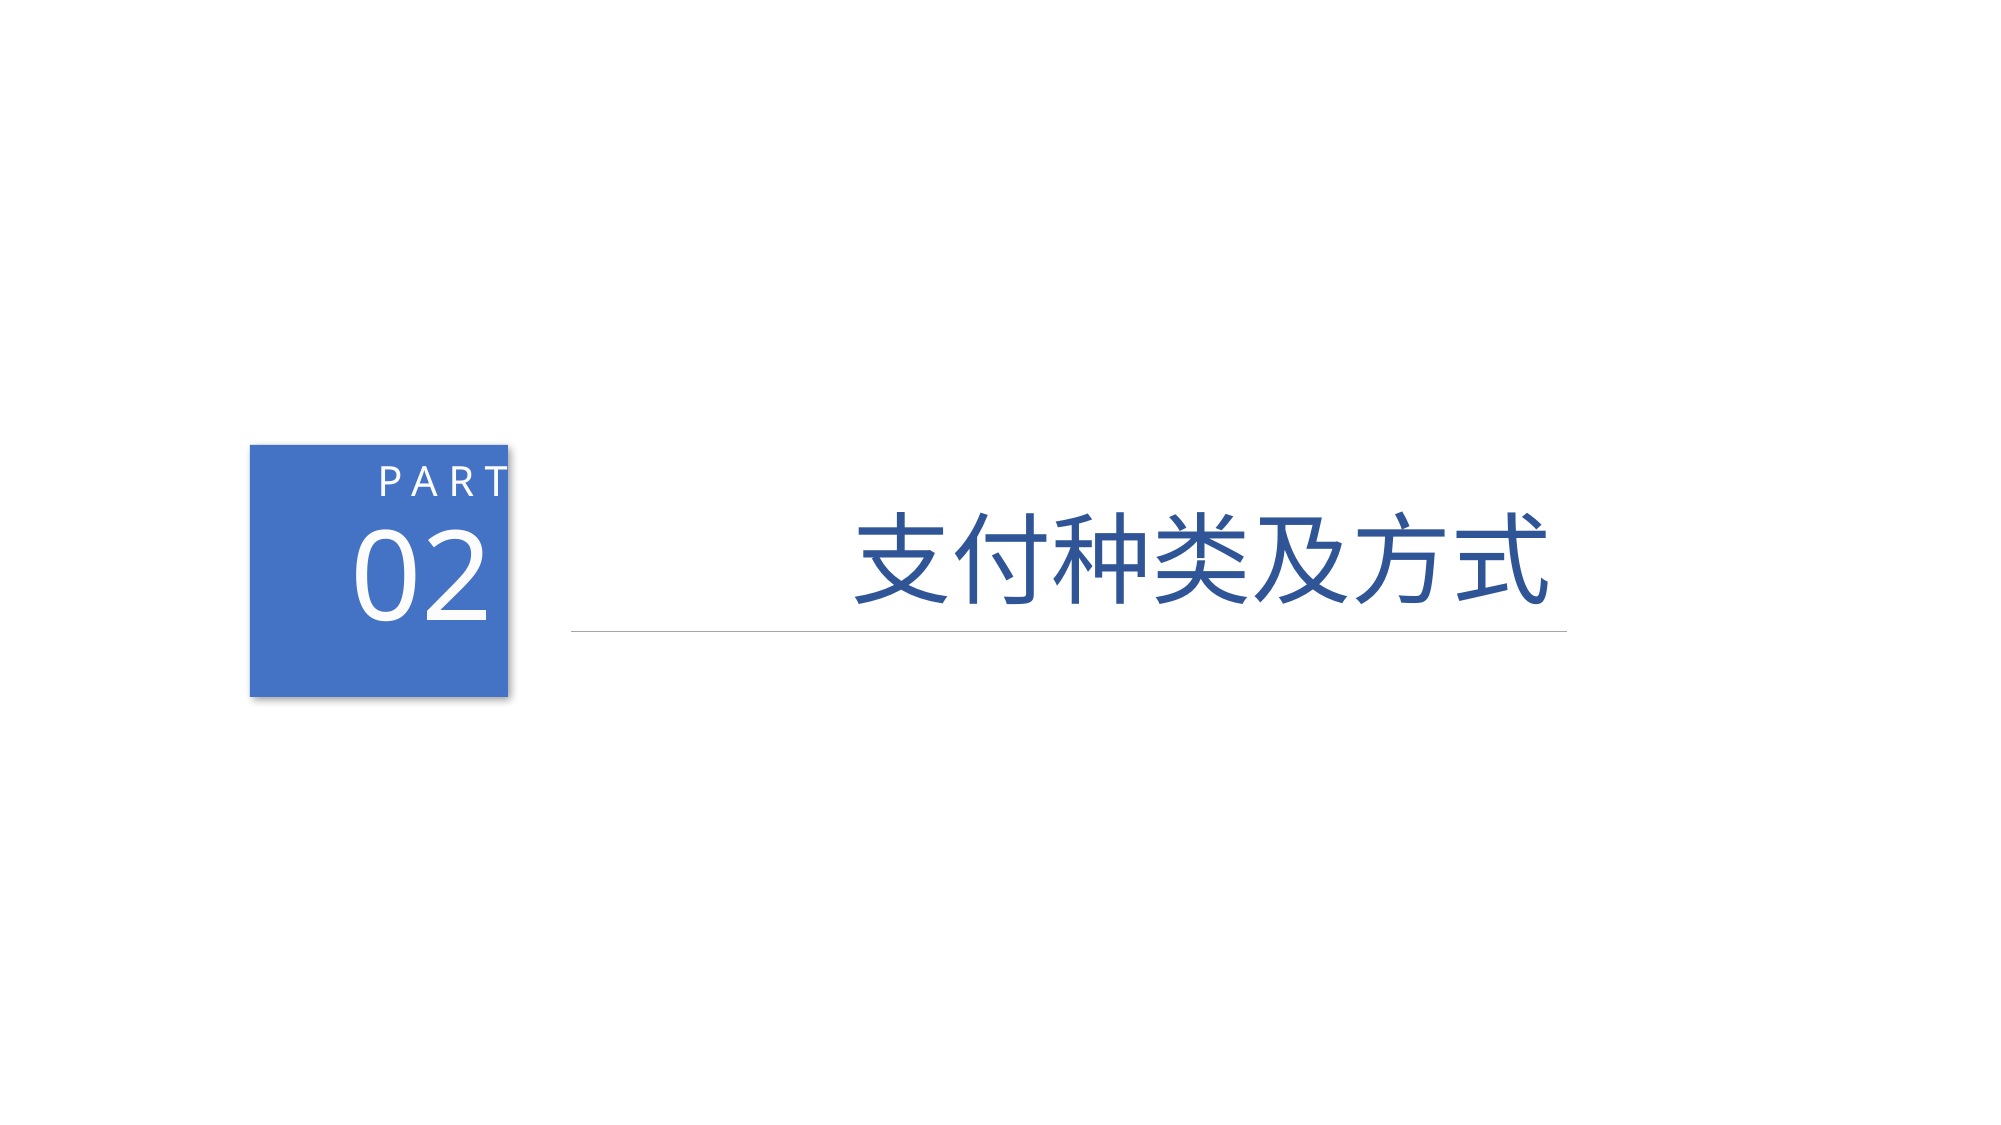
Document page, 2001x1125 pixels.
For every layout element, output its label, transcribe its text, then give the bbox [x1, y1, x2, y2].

text_box 02 [249, 444, 509, 488]
text_box PART [239, 447, 508, 513]
text_box 支付种类及方式 [508, 488, 1611, 676]
text_box 02 [249, 513, 509, 698]
